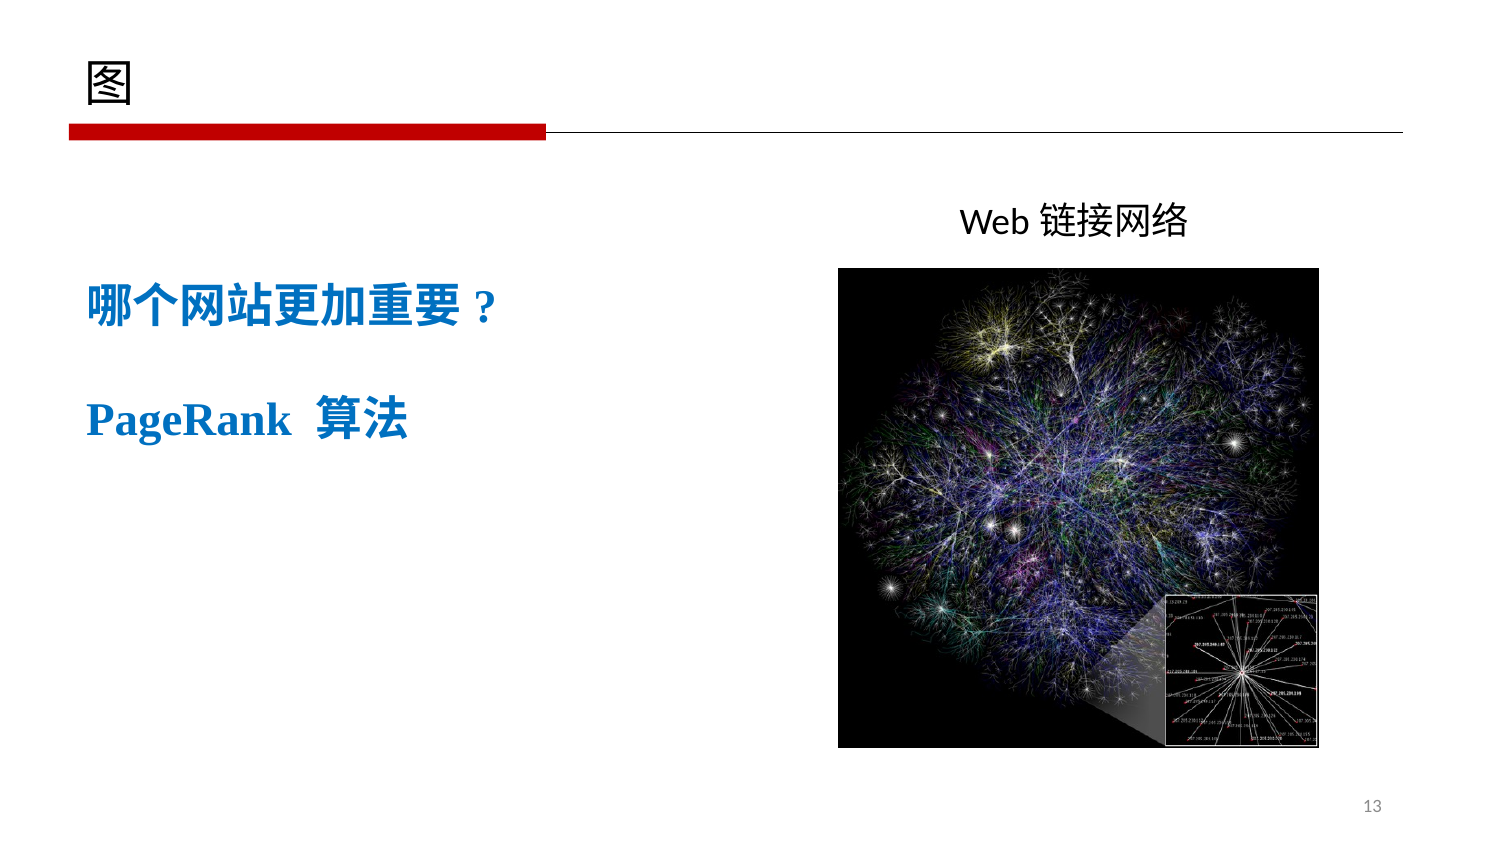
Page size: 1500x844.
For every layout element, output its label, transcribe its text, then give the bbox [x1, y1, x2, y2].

text_box 图 [69, 43, 150, 119]
text_box Web链接网络 [920, 189, 1228, 250]
picture [838, 268, 1319, 749]
slide_number 13 [1059, 782, 1397, 827]
text_box [68, 133, 547, 142]
text_box [68, 123, 547, 132]
text_box 哪个网站更加重要? PageRank 算法 [71, 268, 838, 452]
